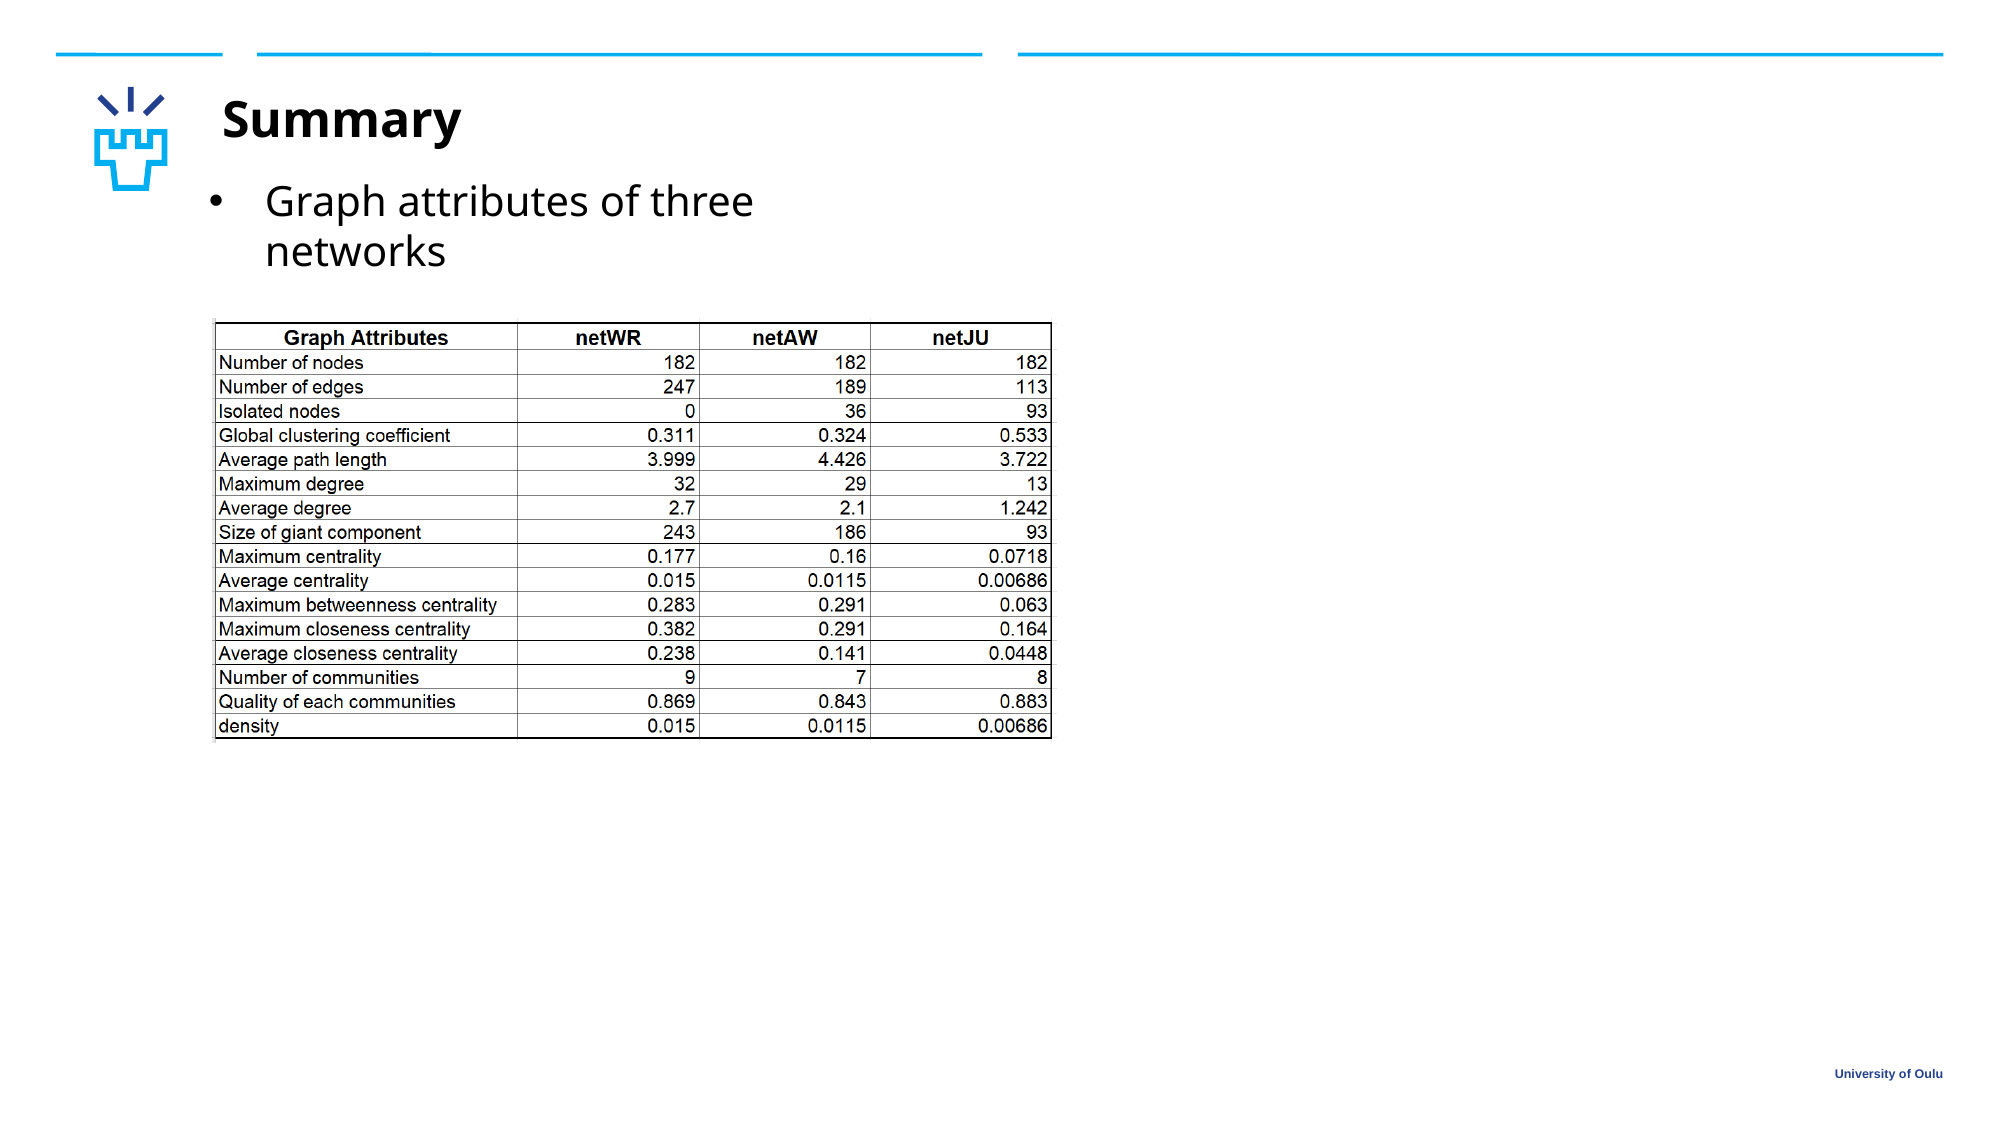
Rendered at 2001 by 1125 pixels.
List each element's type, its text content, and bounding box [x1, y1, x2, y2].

picture [212, 318, 1057, 743]
text_box Summary [207, 80, 1084, 156]
text_box Graph attributes of three networks [193, 167, 953, 283]
